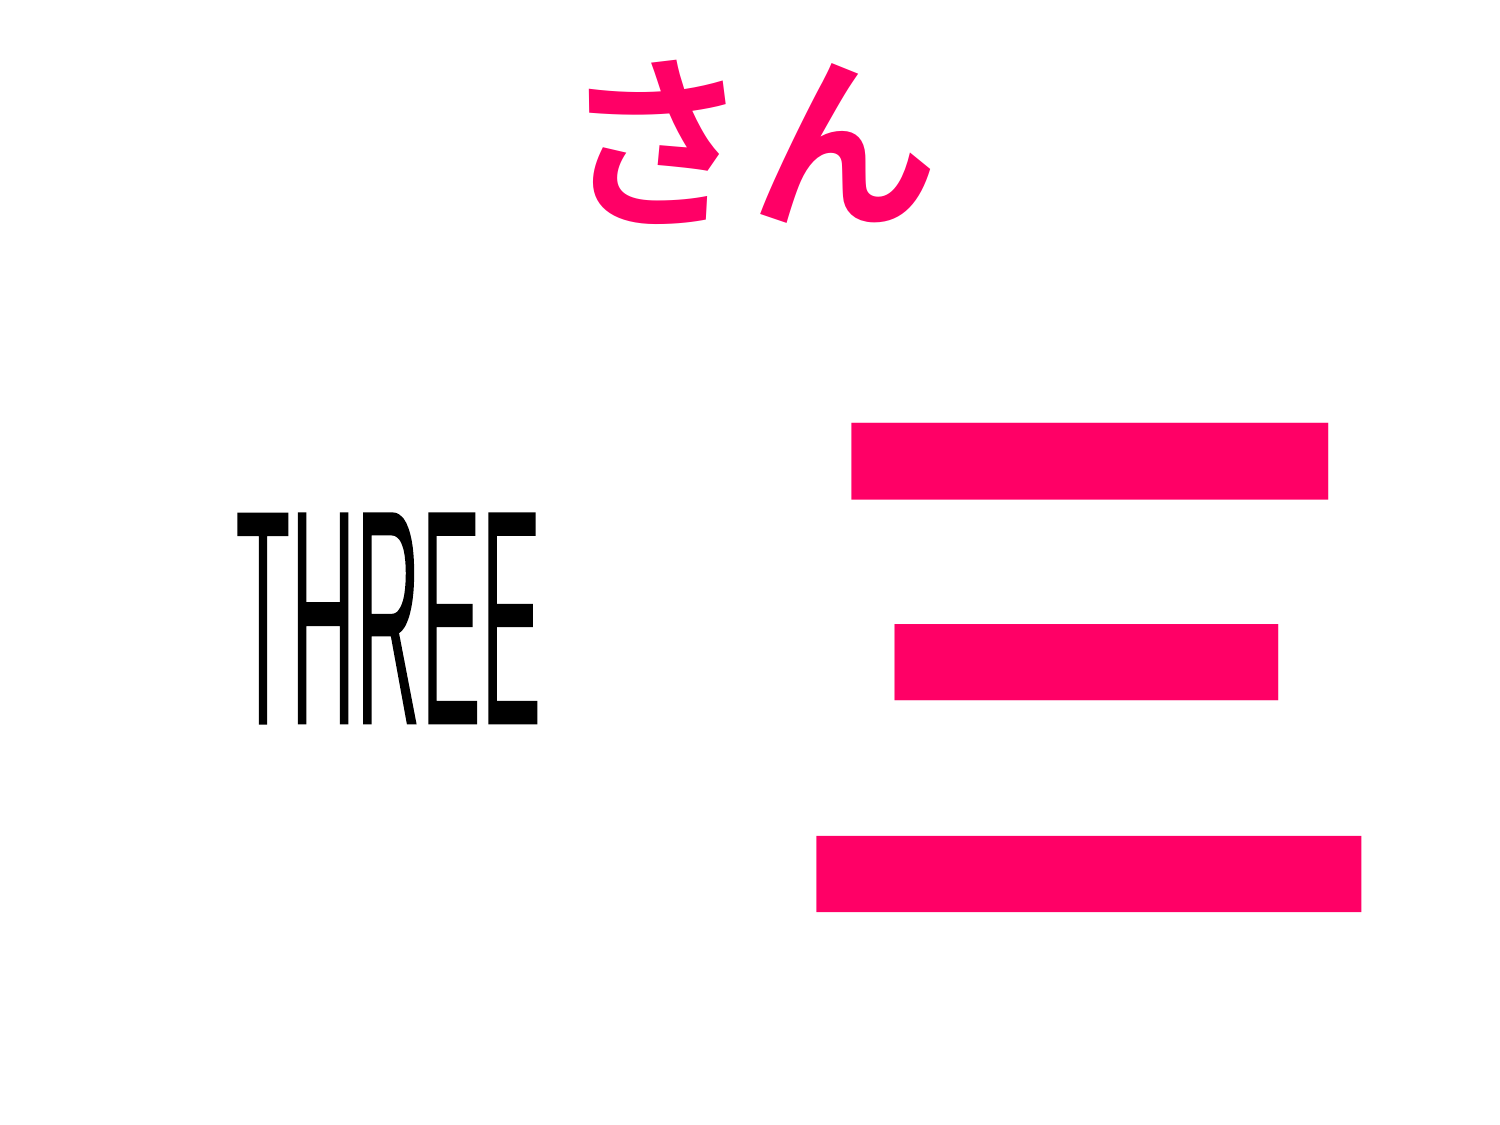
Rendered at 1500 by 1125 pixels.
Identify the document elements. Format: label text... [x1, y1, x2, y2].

title さん [75, 45, 1425, 233]
list 三 [762, 262, 1425, 1005]
